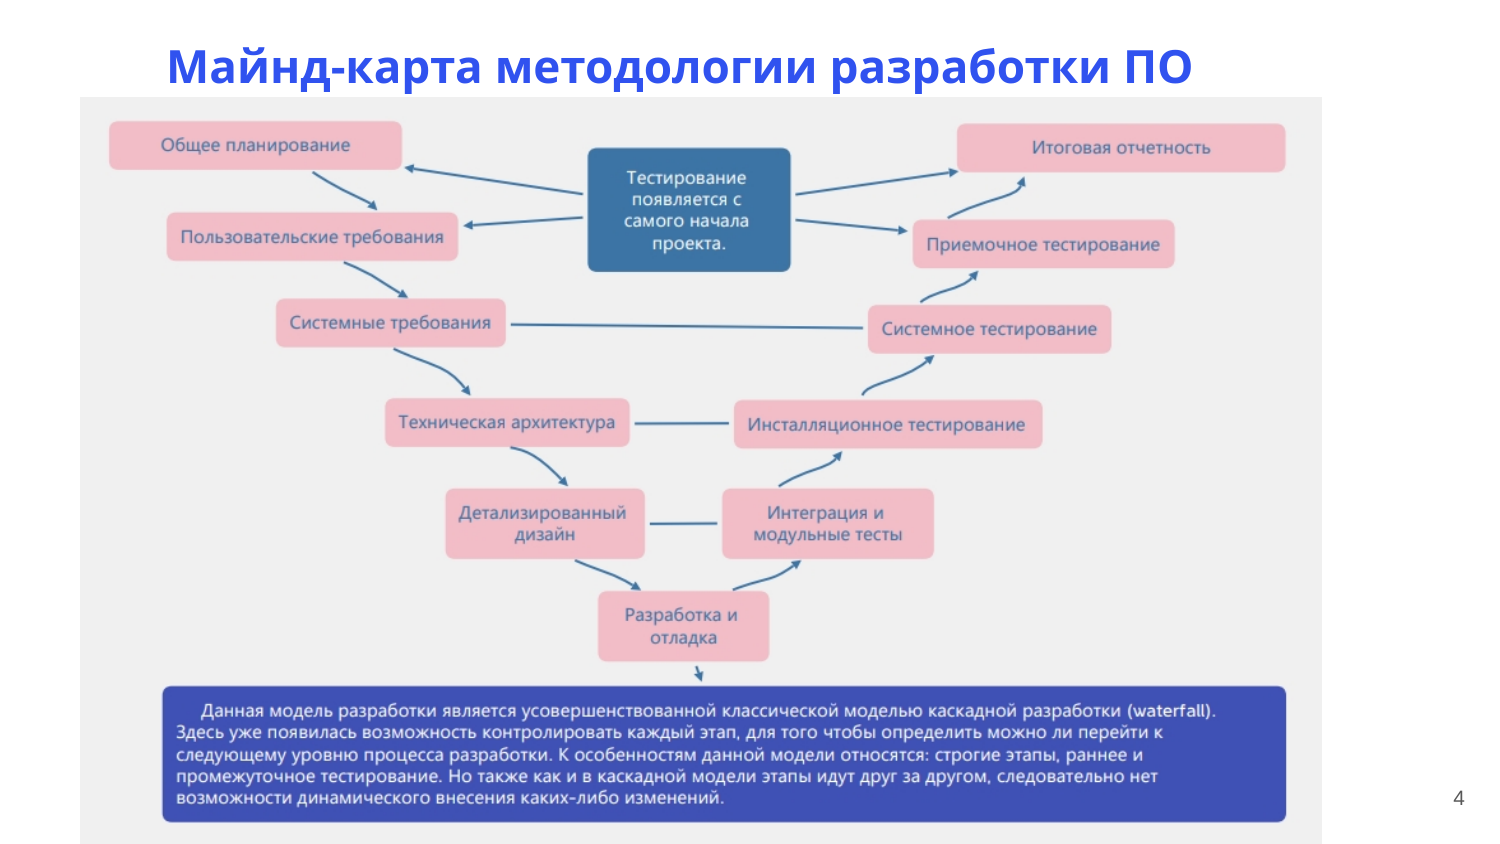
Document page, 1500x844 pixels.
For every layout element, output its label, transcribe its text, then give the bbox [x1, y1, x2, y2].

slide_number ‹#› [1424, 771, 1480, 824]
picture [80, 97, 1322, 844]
title Майнд-карта методологии разработки ПО [131, 23, 1229, 96]
